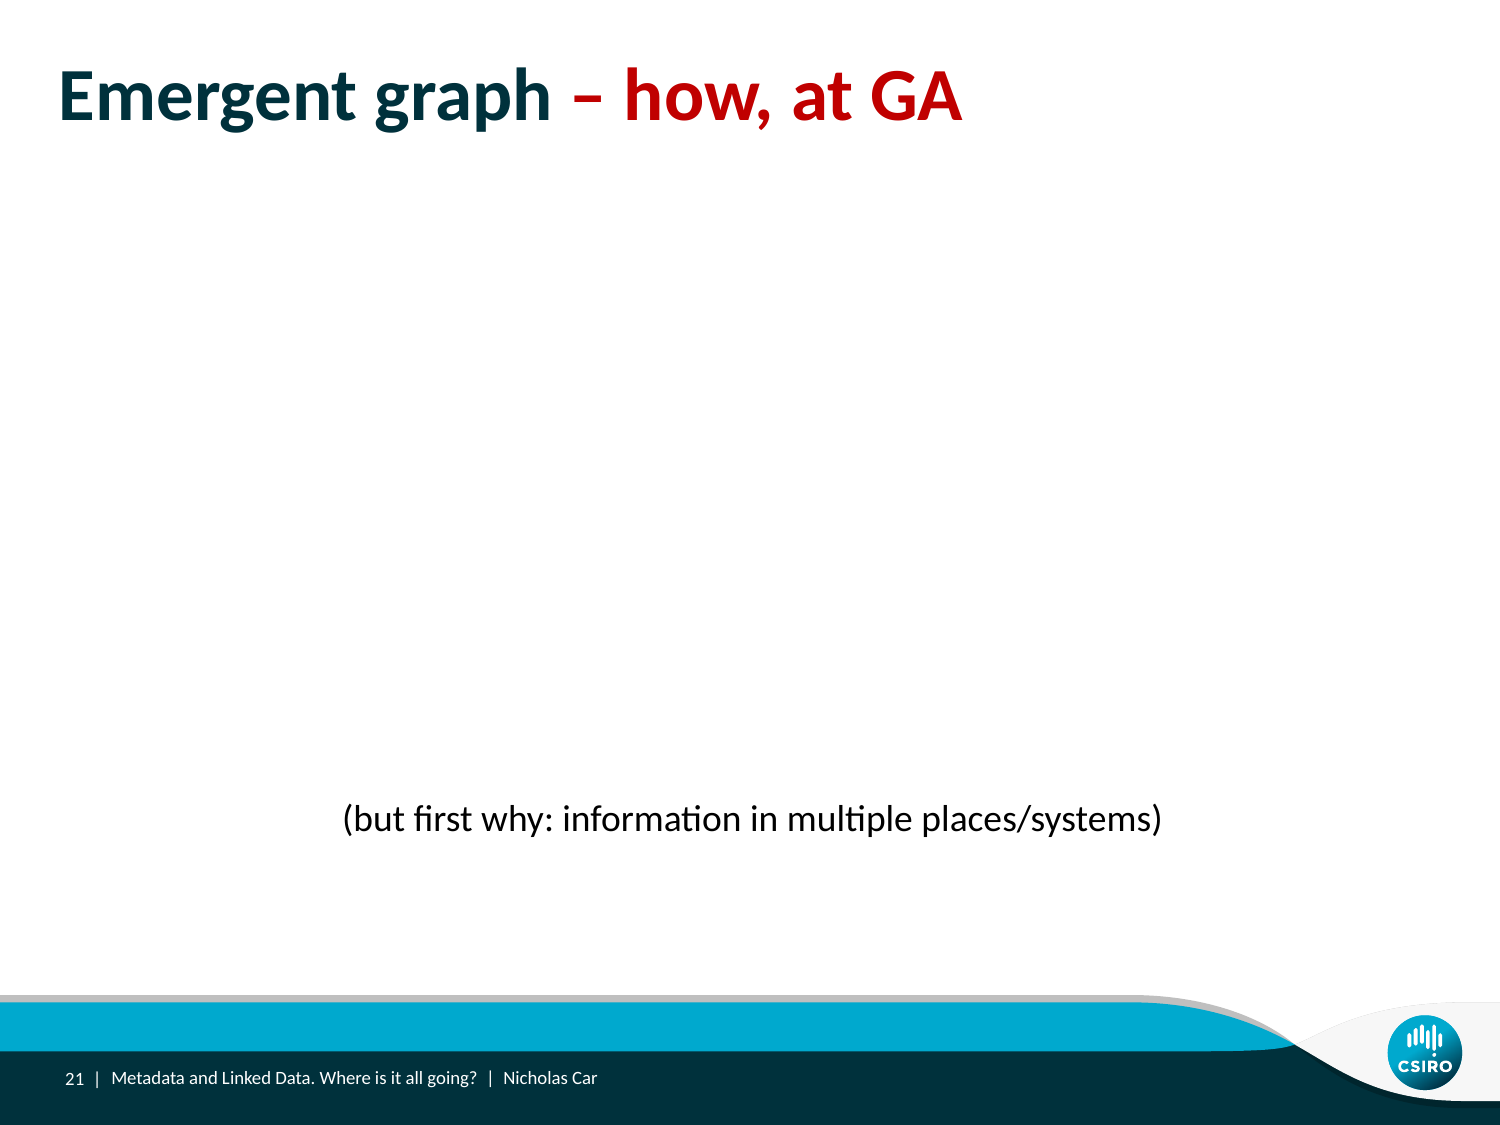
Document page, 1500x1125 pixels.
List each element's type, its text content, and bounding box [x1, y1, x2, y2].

footer Metadata and Linked Data. Where is it all going? | Nicholas Car [111, 1067, 1110, 1088]
slide_number 21 | [54, 1067, 102, 1088]
title Emergent graph – how, at GA [58, 45, 1447, 185]
text_box (but first why: information in multiple places/systems) [327, 786, 1179, 847]
